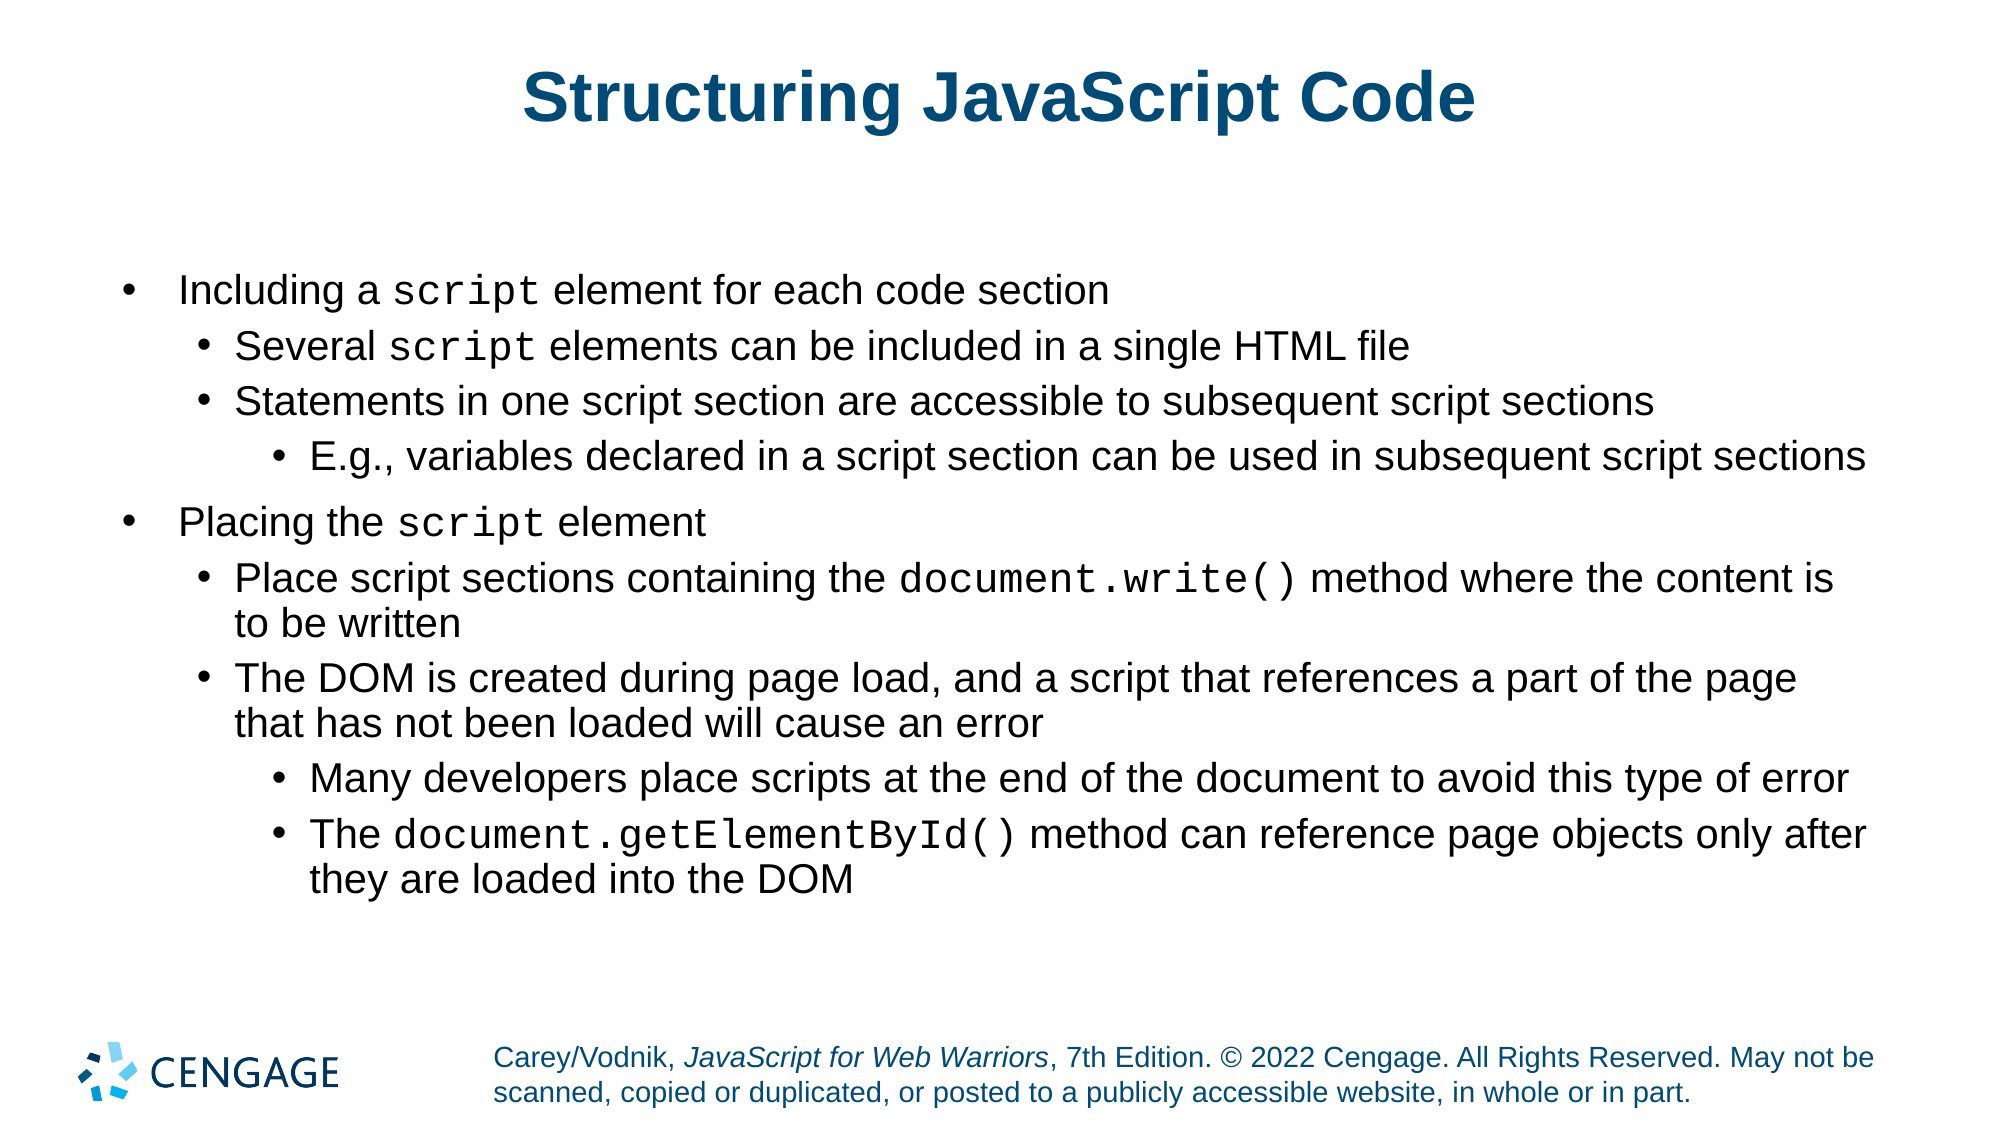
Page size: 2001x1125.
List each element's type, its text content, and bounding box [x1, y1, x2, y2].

title Structuring JavaScript Code [137, 59, 1863, 171]
list Including a script element for each code section Several script elements can be included in a single HTML file Statements in one script section are accessible to subsequent script sections E.g., variables declared in a script section can be used in subsequent script sections Placing the script element Place script sections containing the document.write() method where the content is to be written The DOM is created during page load, and a script that references a part of the page that has not been loaded will cause an error Many developers place scripts at the end of the document to avoid this type of error The document.getElementById() method can reference page objects only after they are loaded into the DOM [121, 268, 1880, 990]
picture [78, 1042, 338, 1101]
